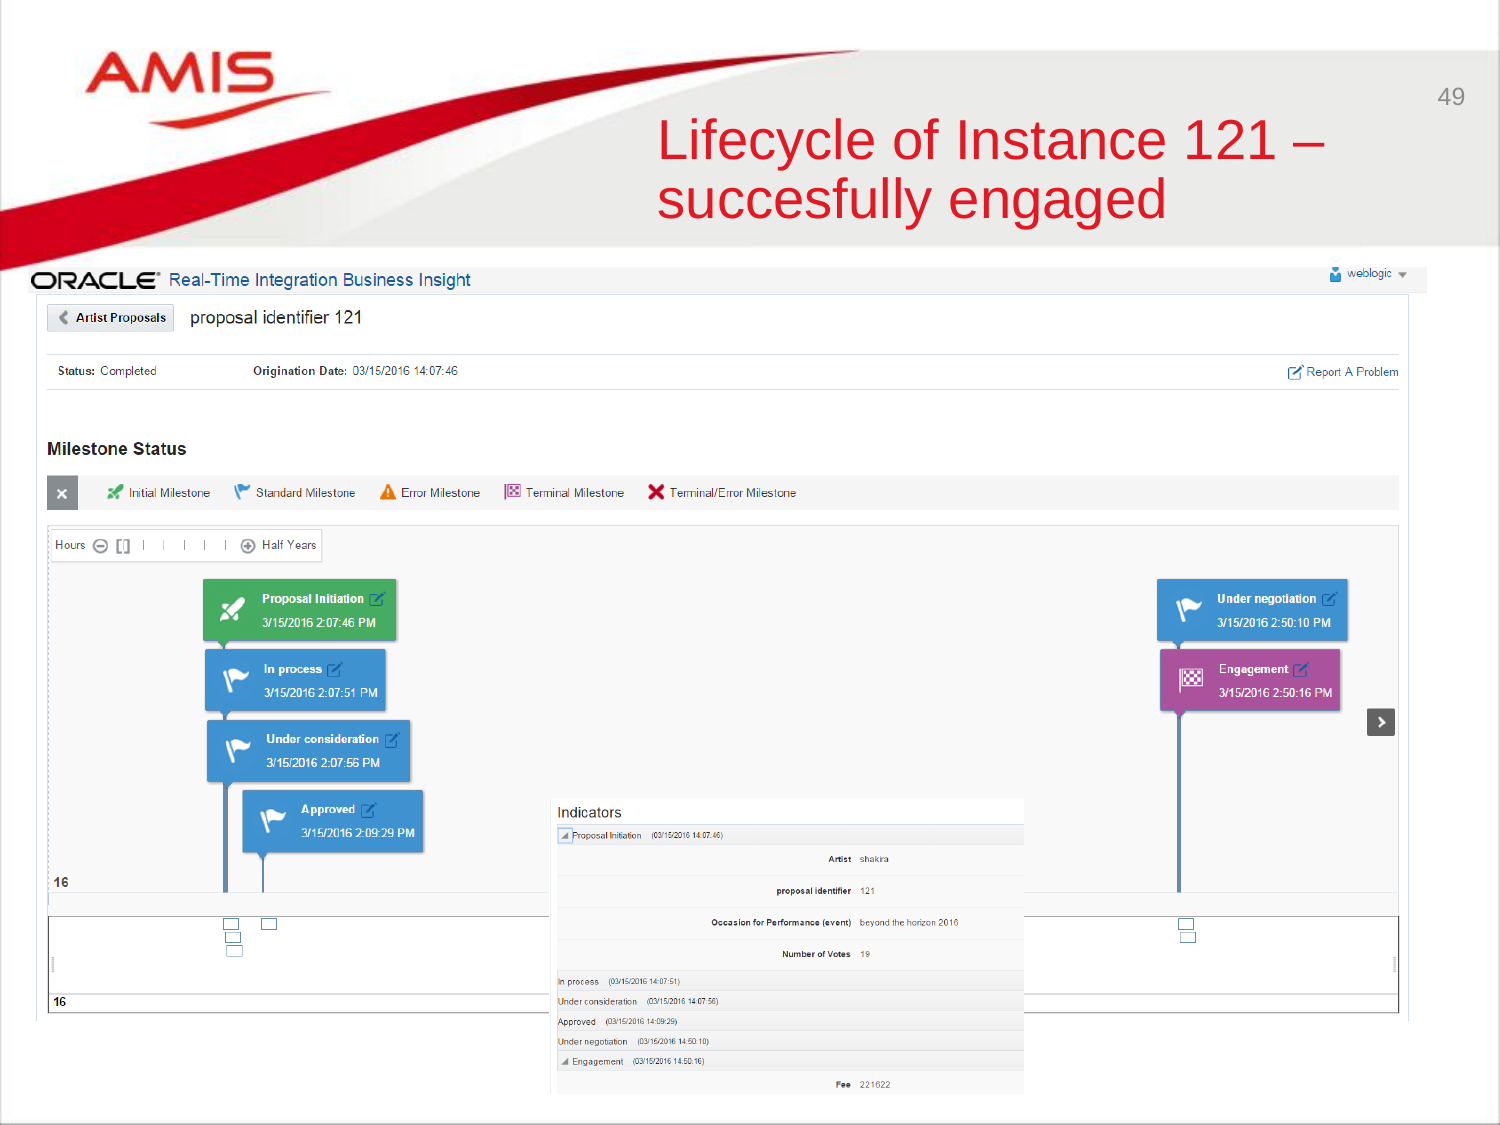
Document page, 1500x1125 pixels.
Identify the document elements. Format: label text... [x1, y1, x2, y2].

slide_number 49 [1328, 54, 1481, 138]
title Lifecycle of Instance 121 – succesfully engaged [657, 90, 1447, 253]
picture [0, 0, 1500, 1125]
